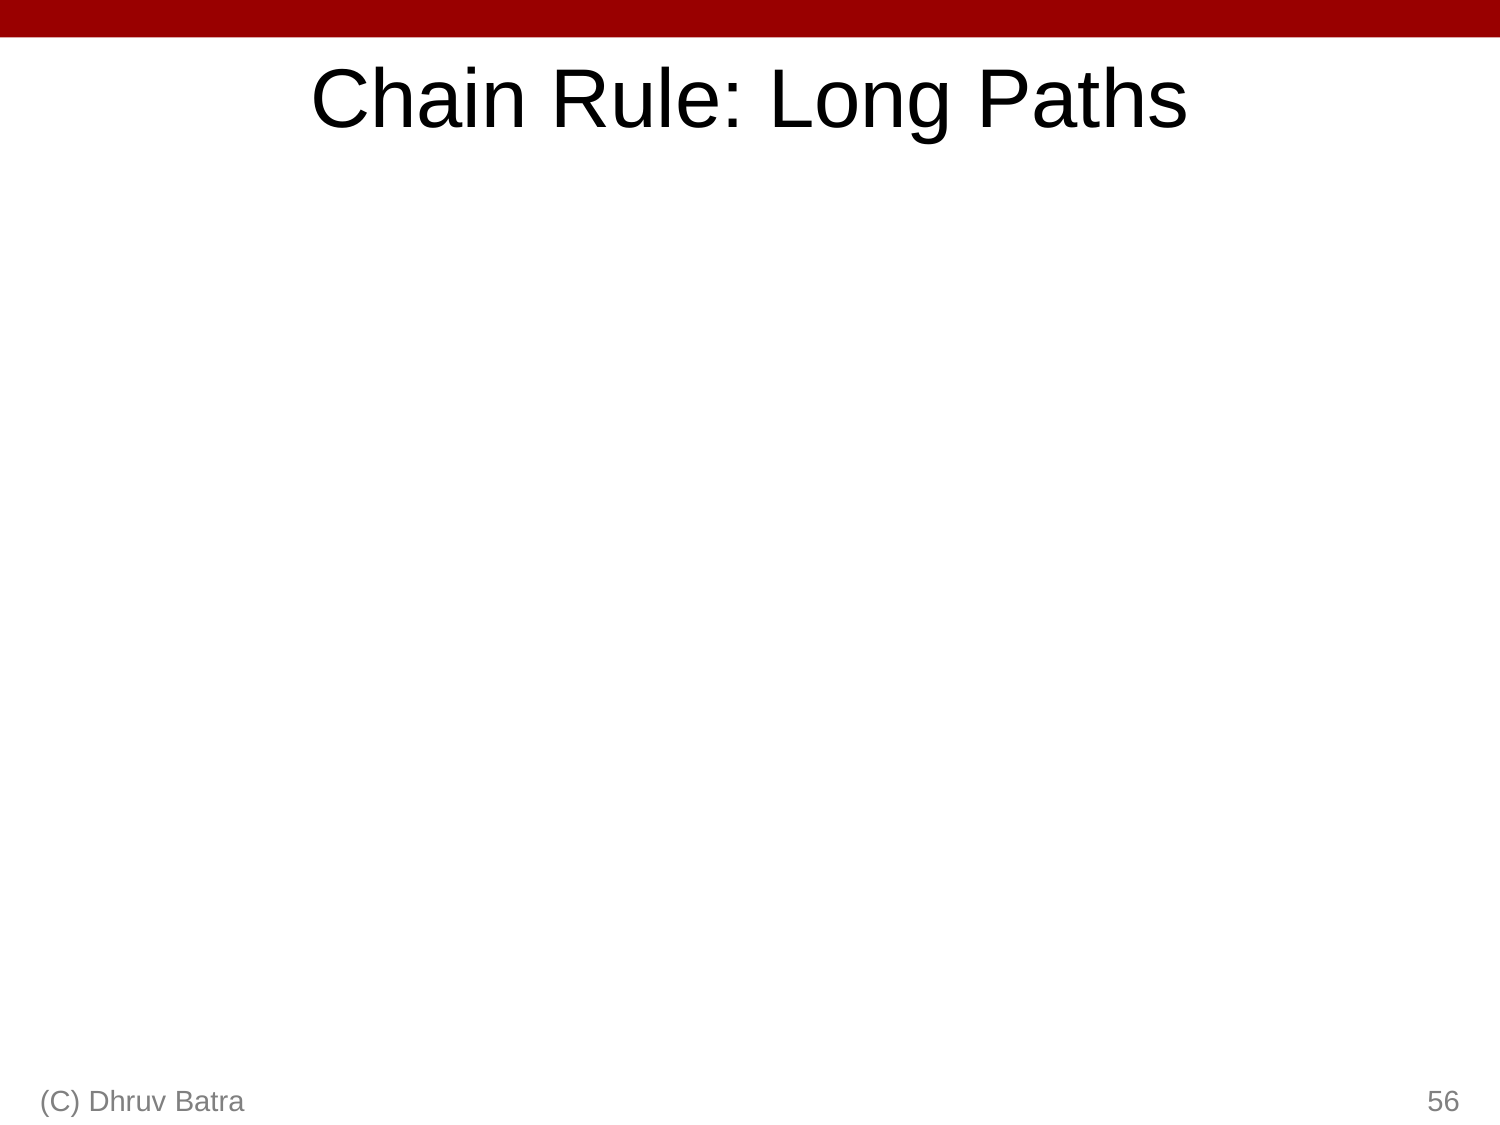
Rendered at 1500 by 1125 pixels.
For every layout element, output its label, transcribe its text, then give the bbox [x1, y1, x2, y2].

title Chain Rule: Long Paths [112, 37, 1388, 151]
footer (C) Dhruv Batra [24, 1049, 501, 1125]
slide_number 56 [1162, 1049, 1476, 1125]
